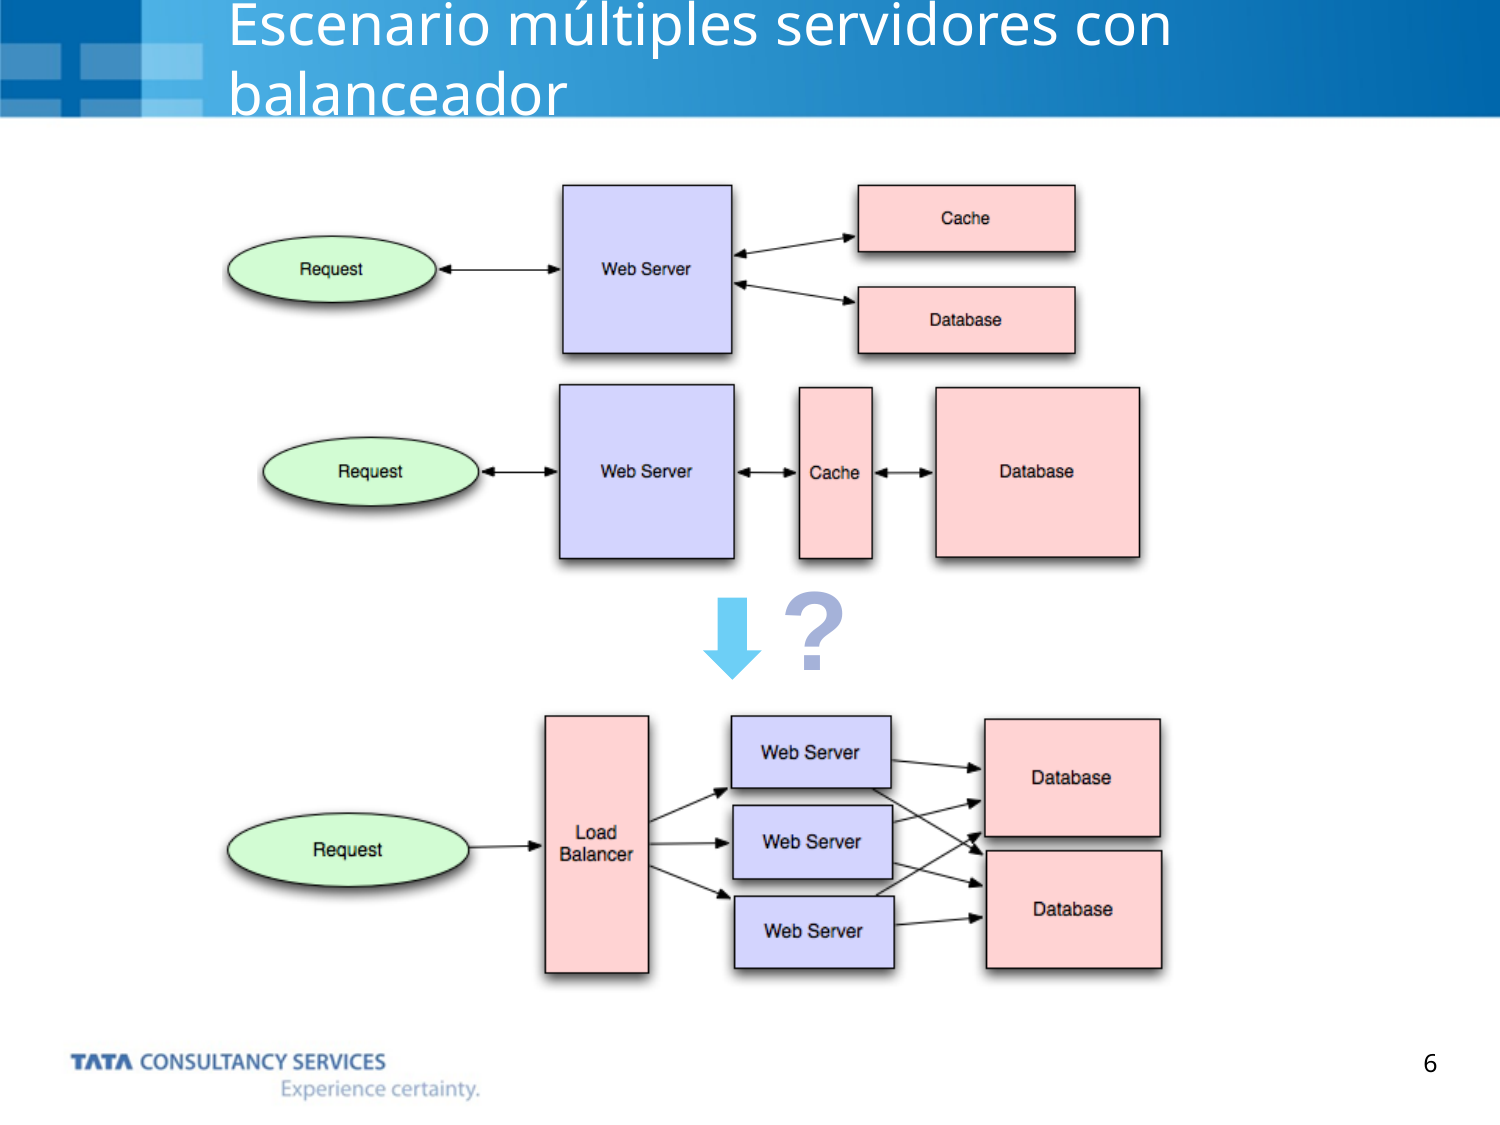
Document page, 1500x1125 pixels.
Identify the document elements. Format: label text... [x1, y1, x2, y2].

title Escenario múltiples servidores con balanceador [212, 16, 1500, 98]
picture [0, 0, 1500, 1124]
text_box ? [750, 589, 879, 701]
text_box [701, 595, 750, 682]
